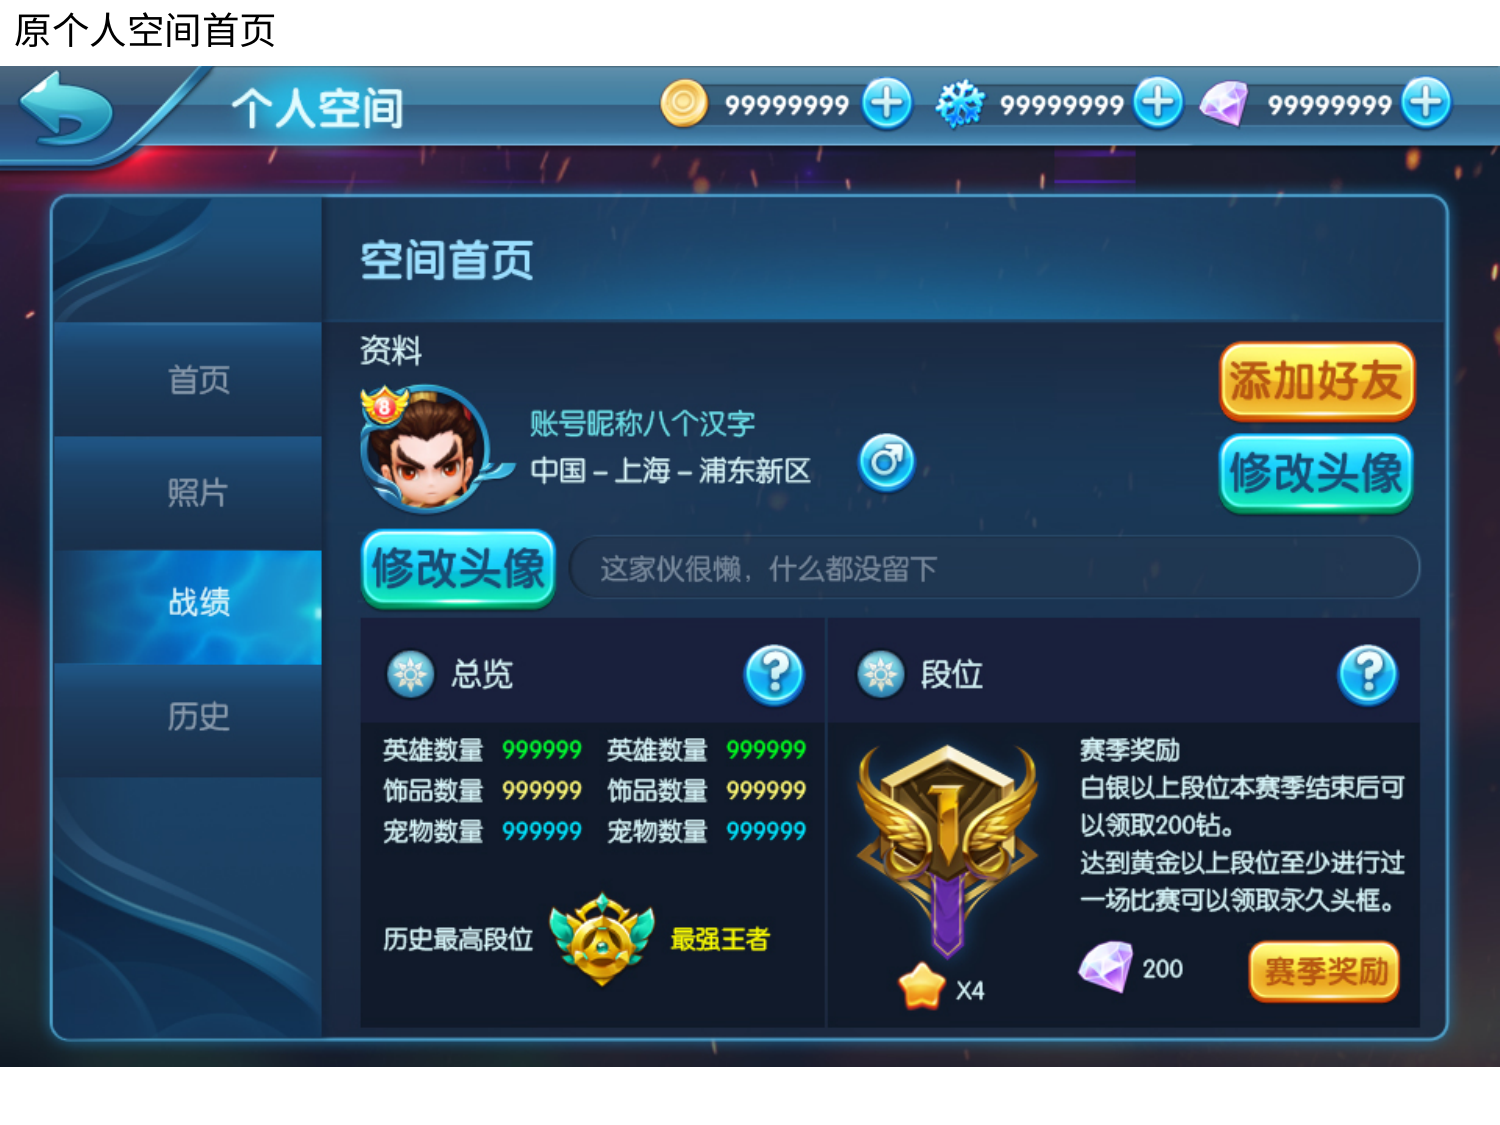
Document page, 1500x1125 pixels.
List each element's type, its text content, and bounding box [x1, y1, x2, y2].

picture [0, 66, 1500, 1067]
text_box 原个人空间首页 [0, 0, 372, 60]
